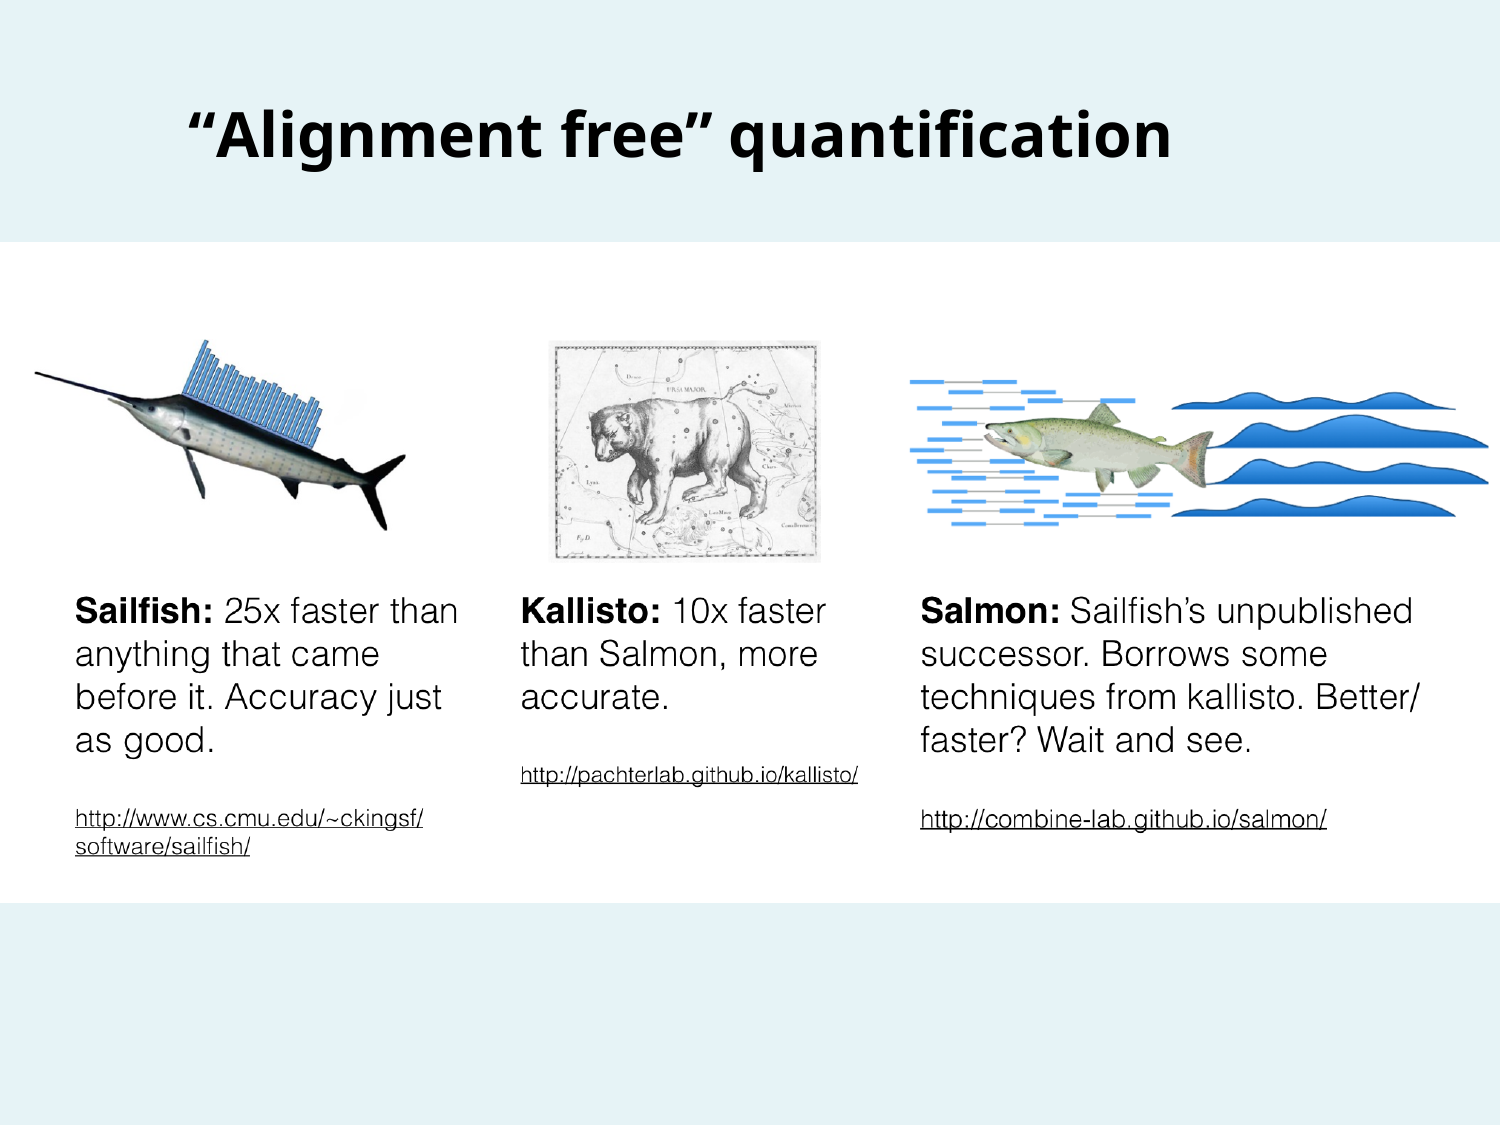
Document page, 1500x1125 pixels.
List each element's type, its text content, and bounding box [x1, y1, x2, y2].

text_box “Alignment free” quantification [173, 87, 1206, 178]
picture [0, 242, 1500, 904]
